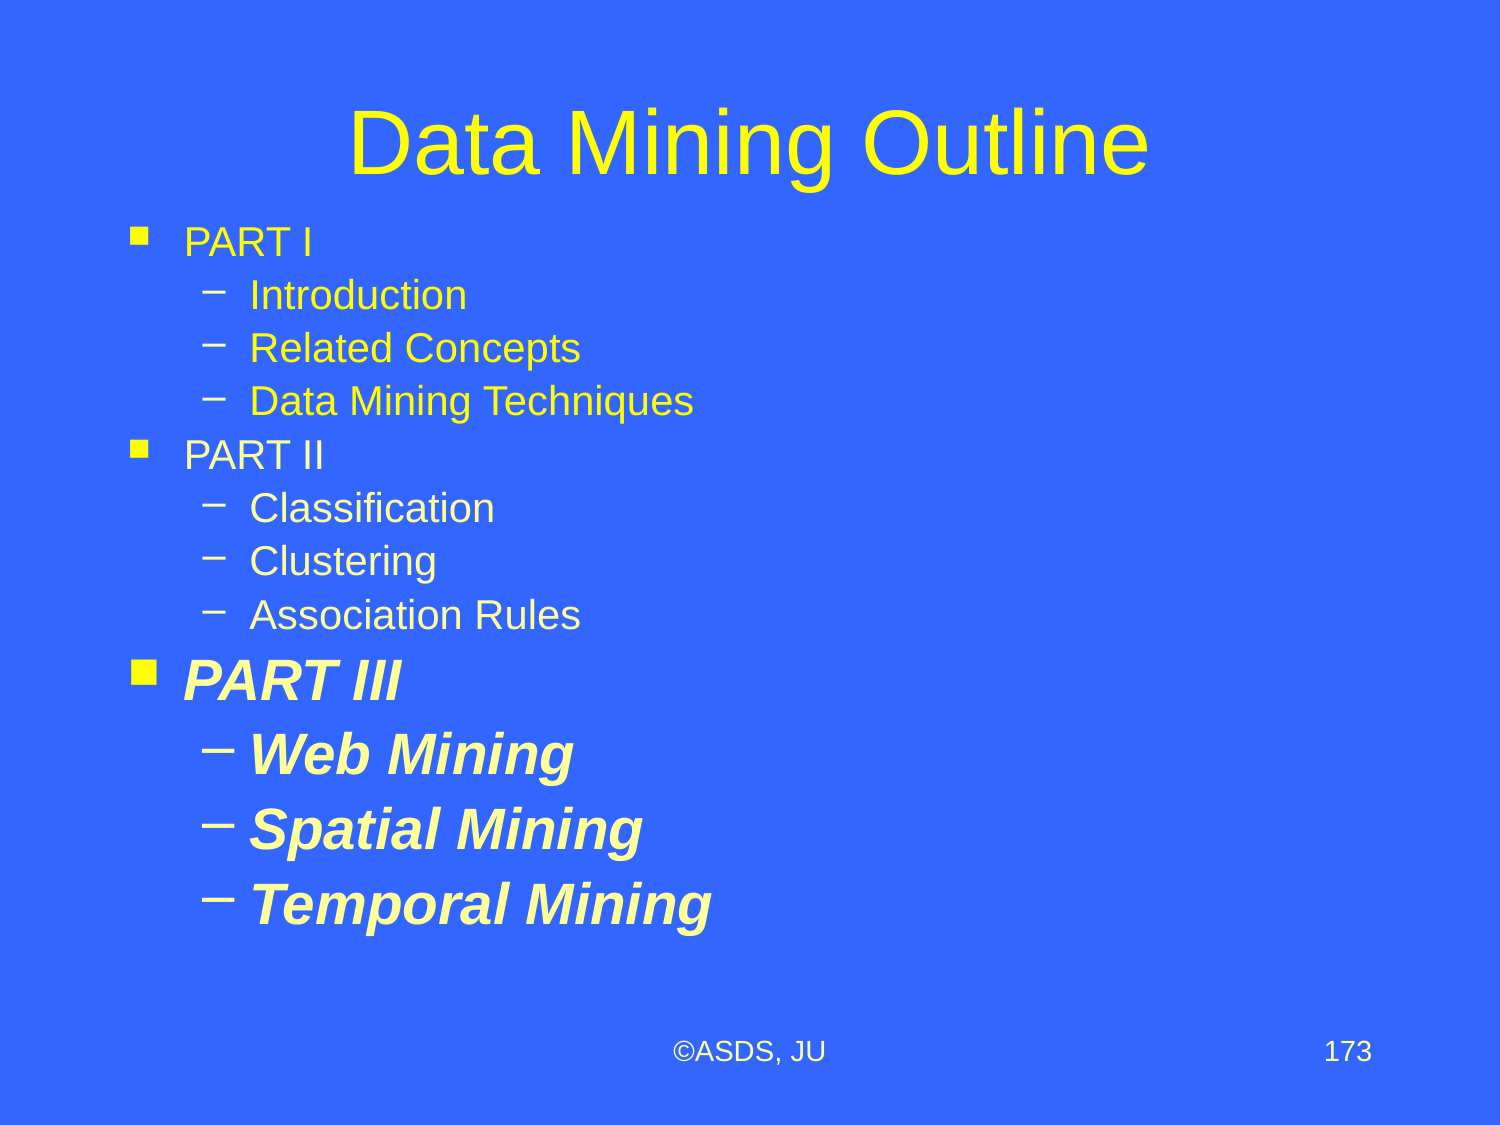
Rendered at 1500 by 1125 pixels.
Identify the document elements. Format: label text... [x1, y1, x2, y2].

footer ©ASDS, JU [511, 1024, 988, 1101]
slide_number 173 [1074, 1024, 1388, 1101]
title Data Mining Outline [112, 37, 1388, 211]
list PART I Introduction Related Concepts Data Mining Techniques PART II Classification Clustering Association Rules PART III Web Mining Spatial Mining Temporal Mining [111, 211, 1388, 944]
